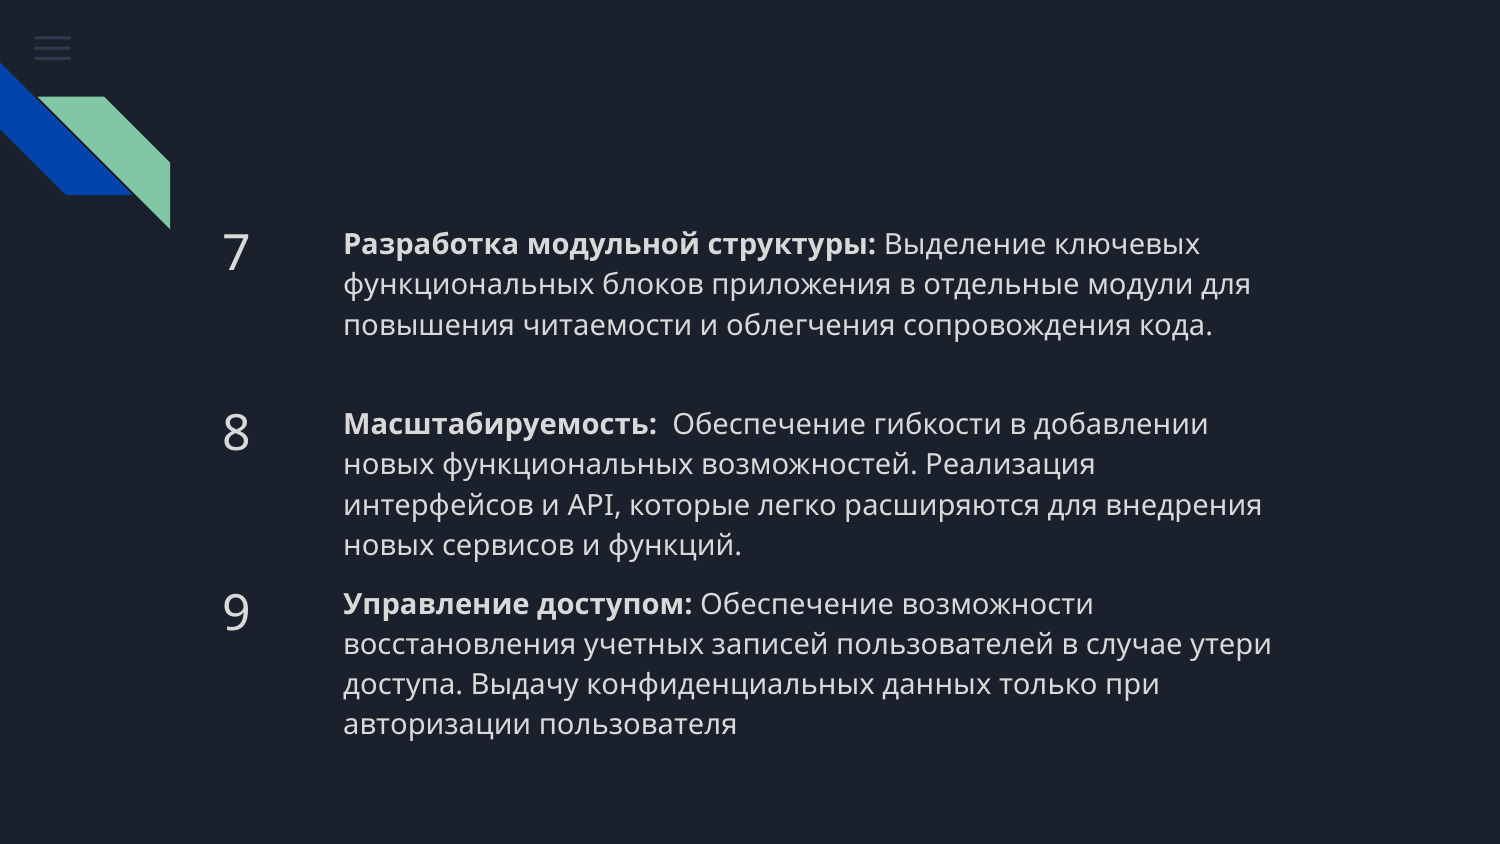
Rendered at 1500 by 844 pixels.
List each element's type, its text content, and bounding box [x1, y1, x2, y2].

text_box 9 [207, 565, 328, 698]
list Управление доступом: Обеспечение возможности восстановления учетных записей пользователей в случае утери доступа. Выдачу конфиденциальных данных только при авторизации пользователя [328, 565, 1293, 743]
text_box 7 [207, 205, 328, 339]
list Масштабируемость: Обеспечение гибкости в добавлении новых функциональных возможностей. Реализация интерфейсов и API, которые легко расширяются для внедрения новых сервисов и функций. [328, 385, 1293, 550]
list Разработка модульной структуры: Выделение ключевых функциональных блоков приложения в отдельные модули для повышения читаемости и облегчения сопровождения кода. [328, 205, 1293, 370]
text_box 8 [207, 385, 328, 518]
